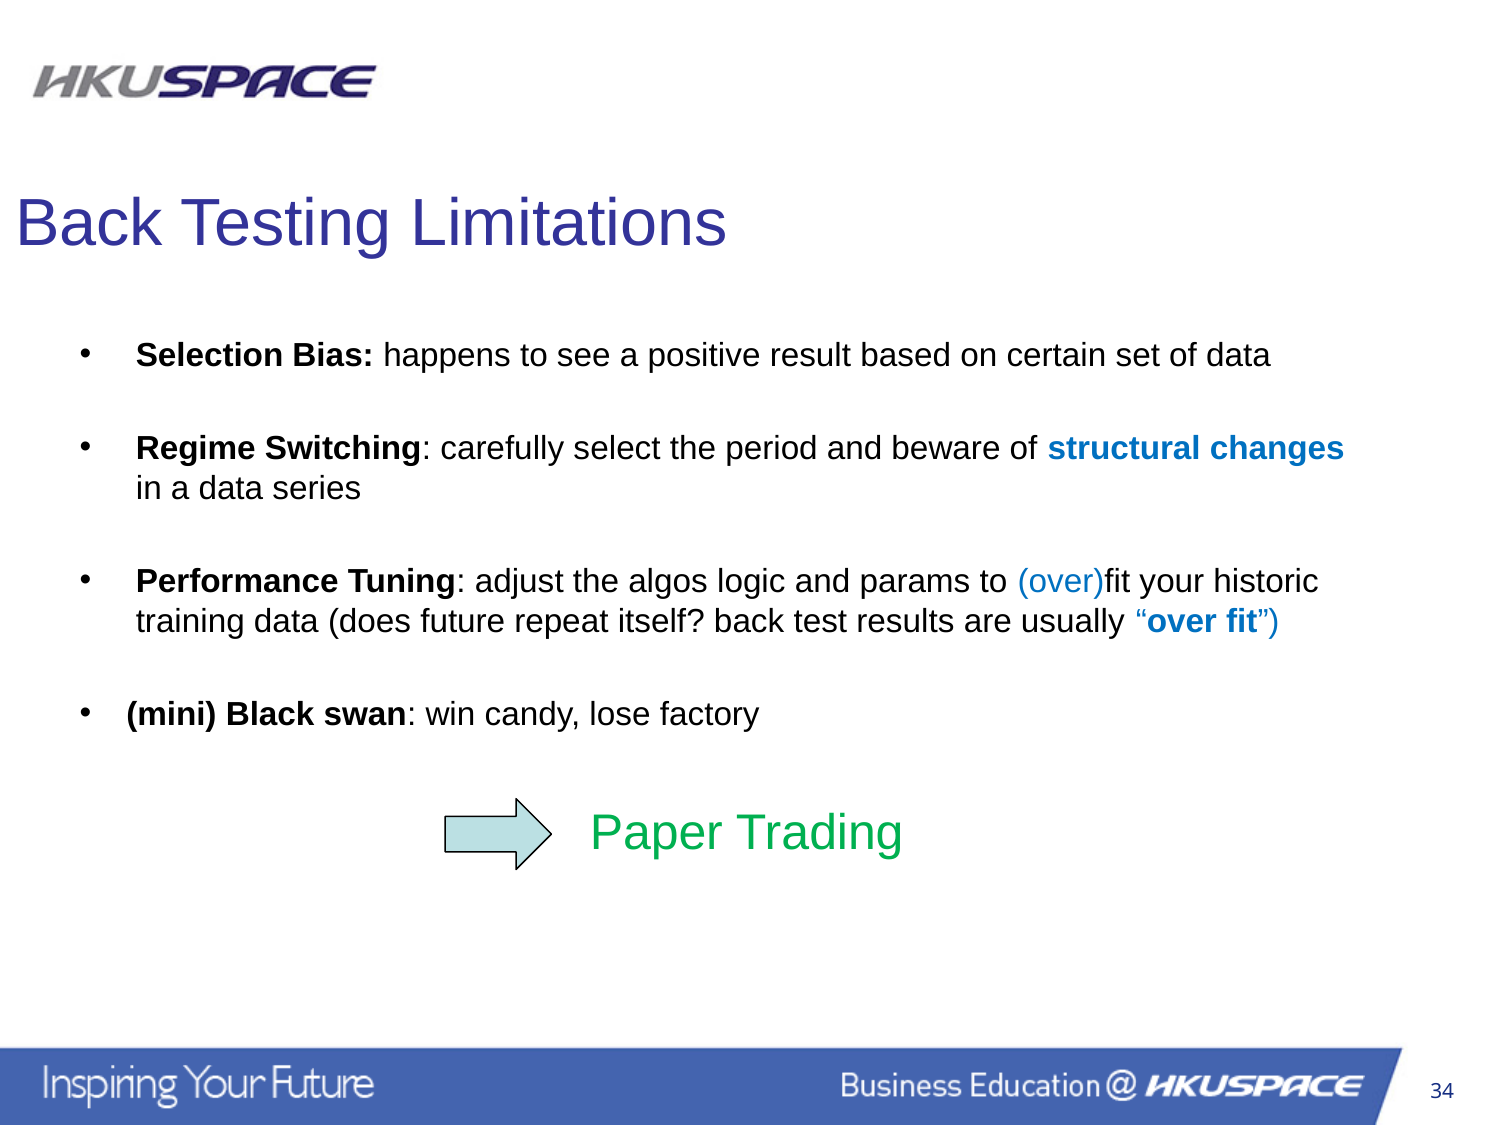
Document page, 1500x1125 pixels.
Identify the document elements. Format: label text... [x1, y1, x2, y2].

title Back Testing Limitations [0, 101, 1325, 266]
text_box Selection Bias: happens to see a positive result based on certain set of data Regime Switching: carefully select the period and beware of structural changes in a data series Performance Tuning: adjust the algos logic and params to (over)fit your historic training data (does future repeat itself? back test results are usually “over fit”) (mini) Black swan: win candy, lose factory [64, 278, 1388, 846]
slide_number 34 [1415, 1070, 1499, 1125]
text_box [445, 798, 552, 870]
picture [0, 0, 1500, 1125]
text_box Paper Trading [574, 792, 919, 927]
